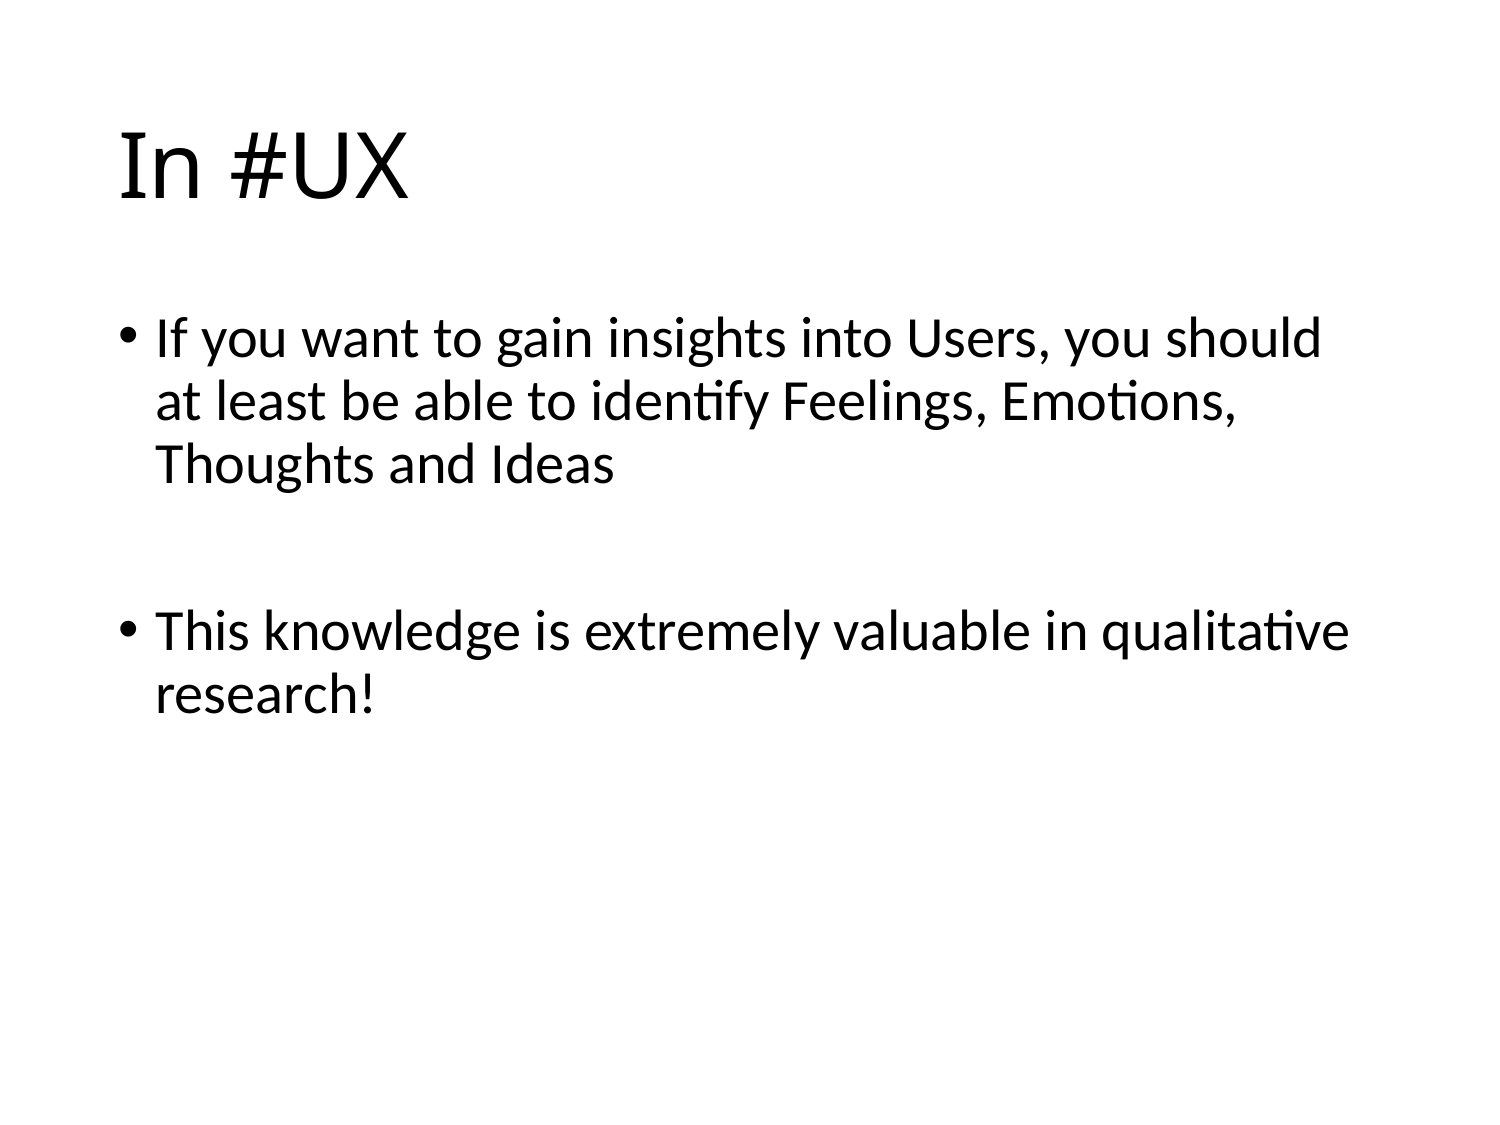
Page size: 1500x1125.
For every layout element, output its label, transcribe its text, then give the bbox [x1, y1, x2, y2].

title In #UX [103, 59, 1397, 278]
list If you want to gain insights into Users, you should at least be able to identify Feelings, Emotions, Thoughts and Ideas This knowledge is extremely valuable in qualitative research! [103, 299, 1397, 1014]
